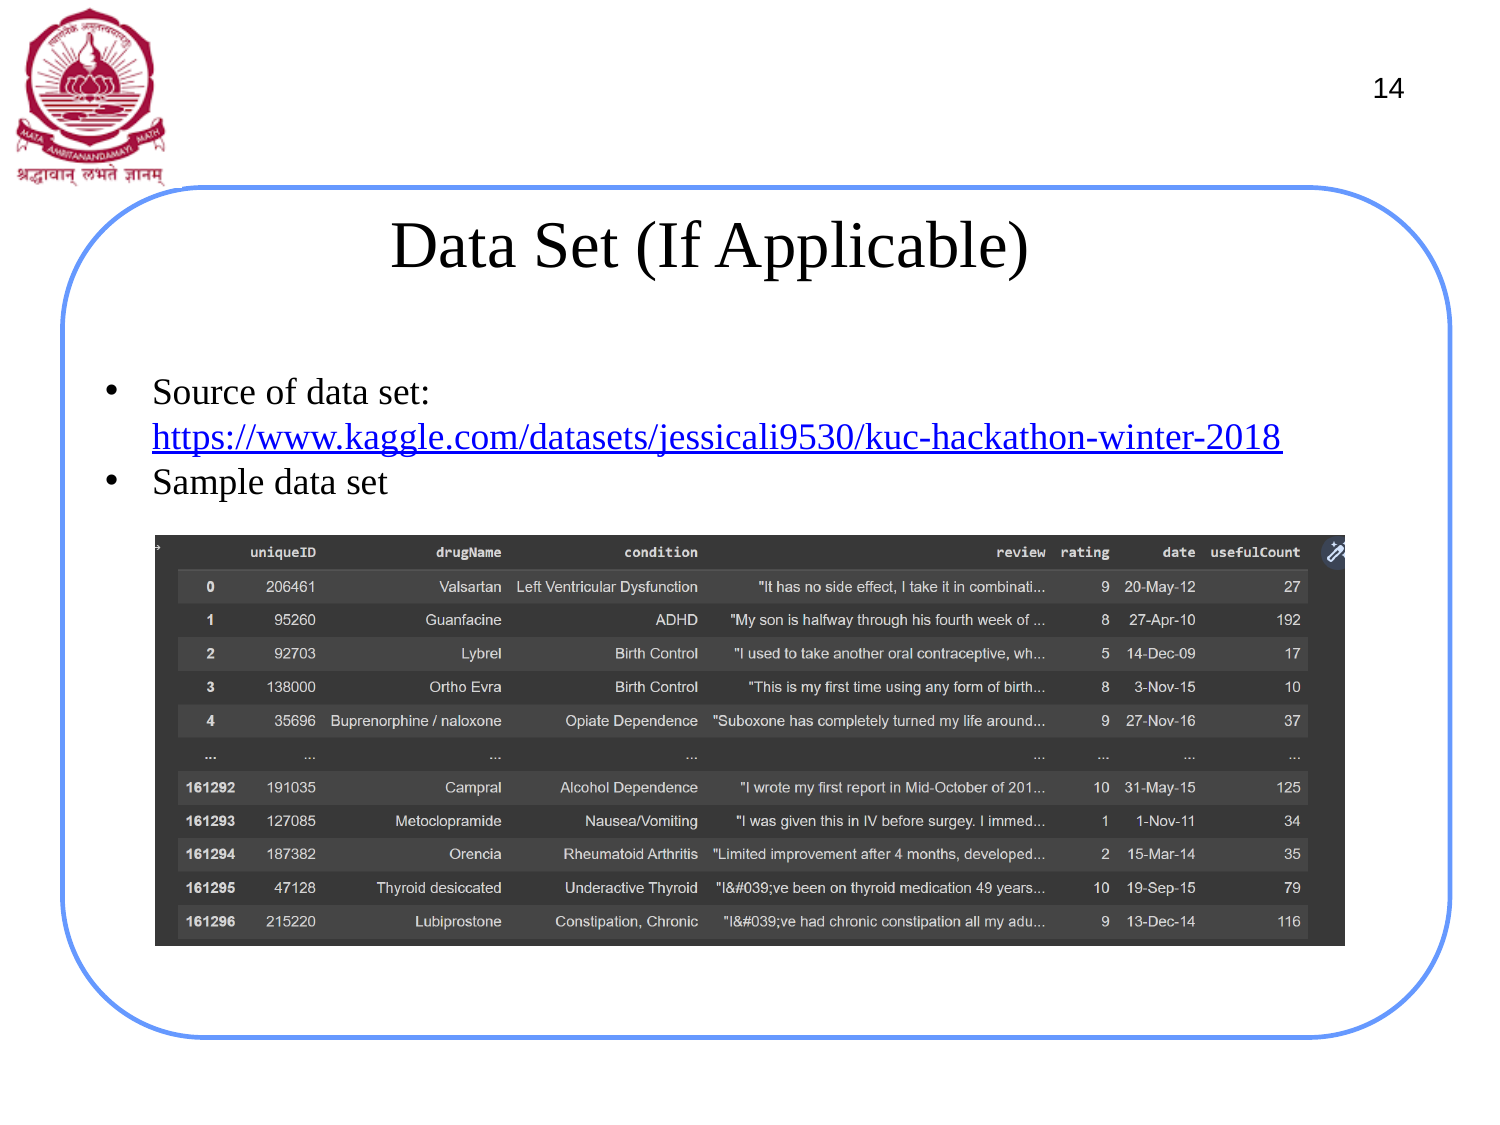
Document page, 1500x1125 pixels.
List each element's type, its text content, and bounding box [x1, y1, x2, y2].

picture [154, 535, 1346, 946]
slide_number 14 [1364, 61, 1414, 114]
text_box Data Set (If Applicable) [111, 185, 1312, 297]
text_box Source of data set: https://www.kaggle.com/datasets/jessicali9530/kuc-hackathon-winter-2018 Sample data set [97, 359, 1429, 915]
picture [0, 6, 182, 188]
